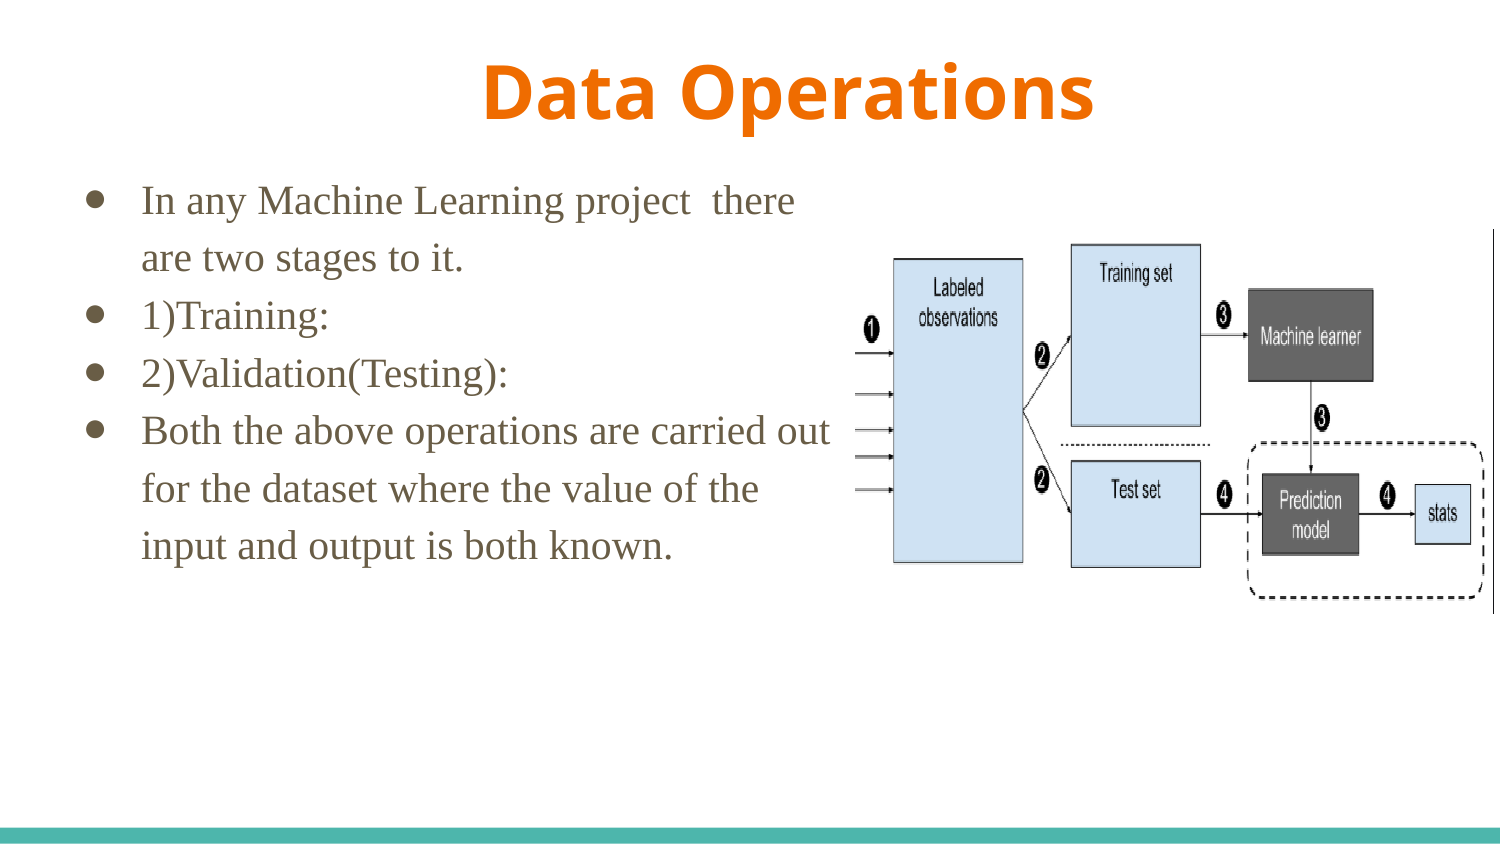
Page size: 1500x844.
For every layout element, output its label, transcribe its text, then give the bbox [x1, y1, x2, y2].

picture [855, 229, 1495, 615]
list In any Machine Learning project there are two stages to it. 1)Training: 2)Validation(Testing): Both the above operations are carried out for the dataset where the value of the input and output is both known. [51, 150, 849, 711]
title Data Operations [51, 29, 1449, 124]
